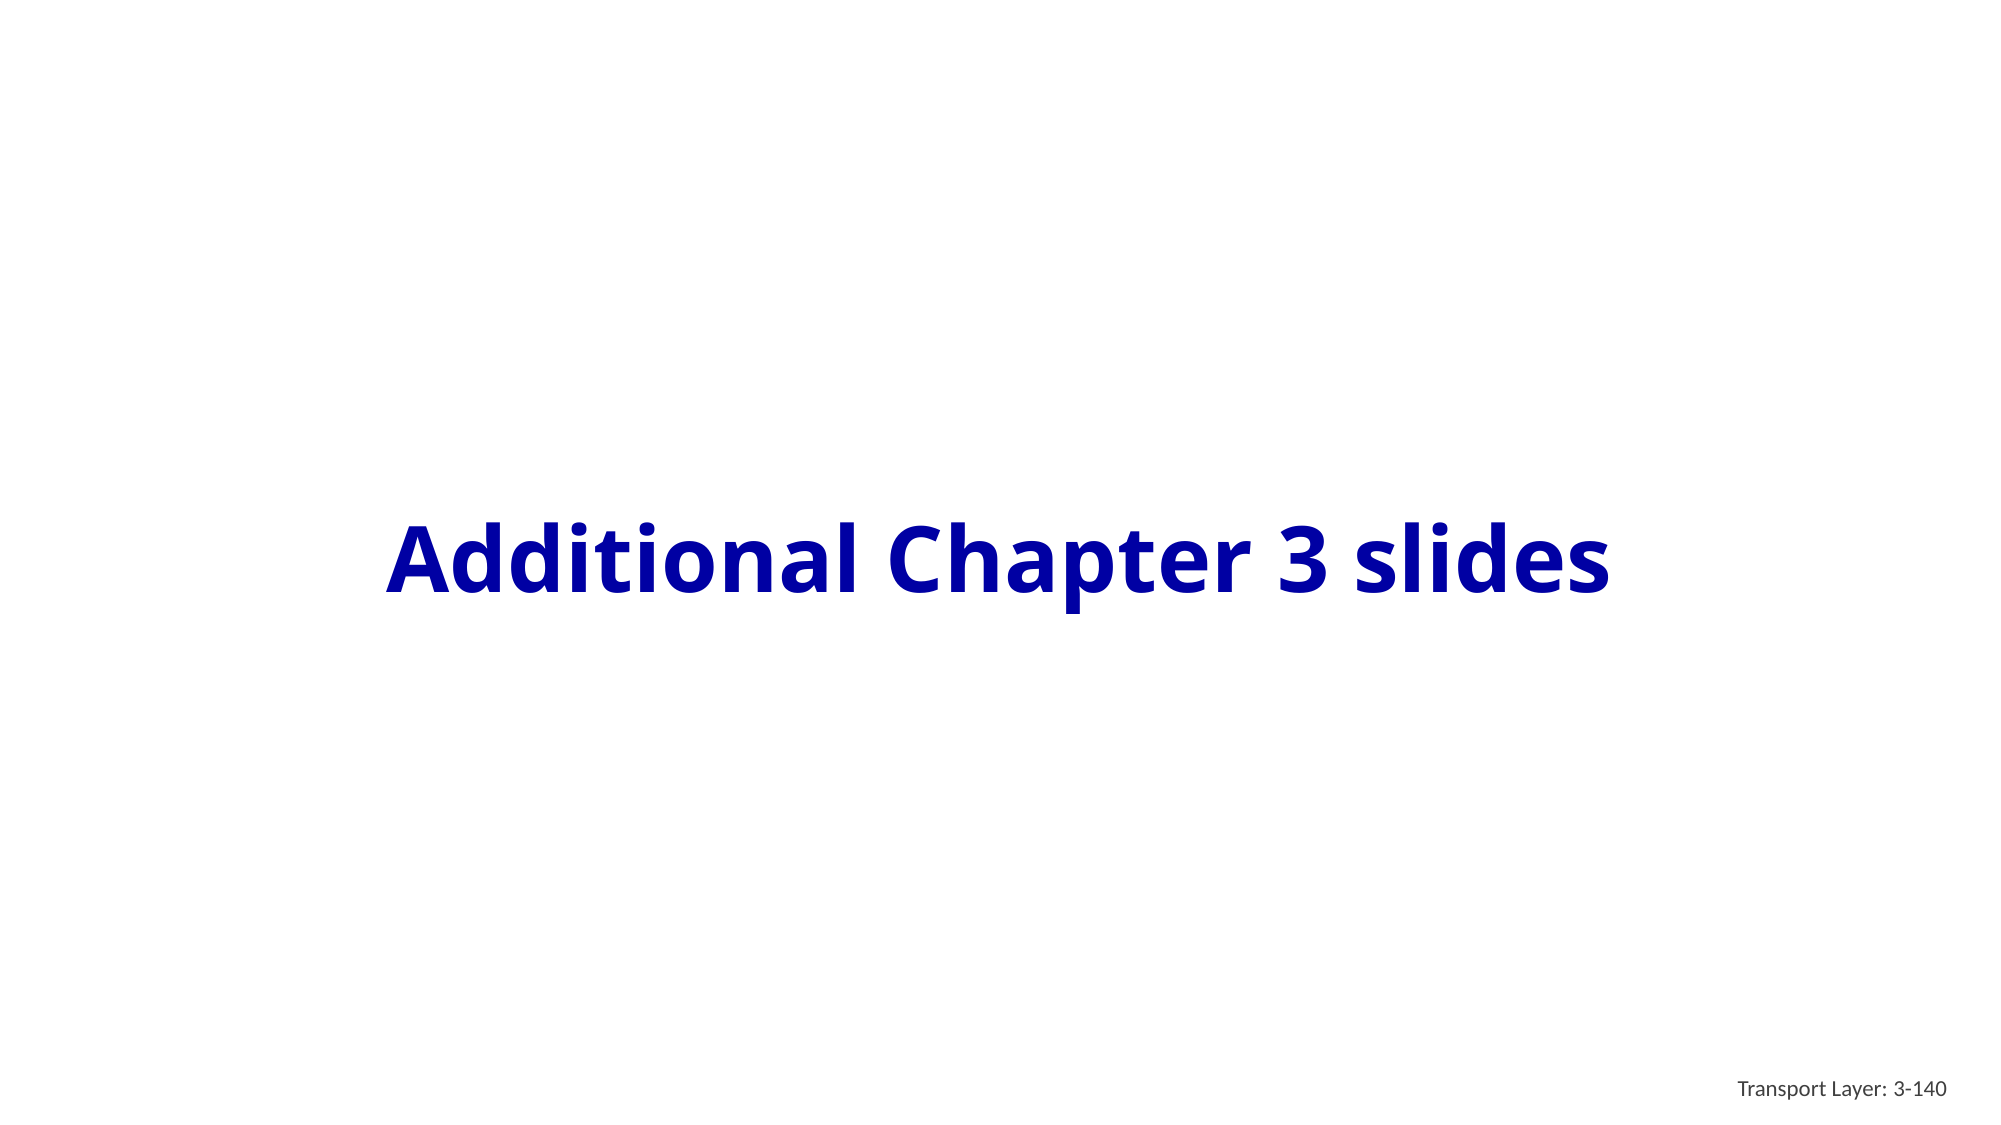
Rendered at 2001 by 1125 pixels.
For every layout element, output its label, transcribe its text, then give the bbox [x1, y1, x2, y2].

title Additional Chapter 3 slides [137, 489, 1863, 636]
slide_number Transport Layer: 3-140 [1512, 1056, 1963, 1117]
